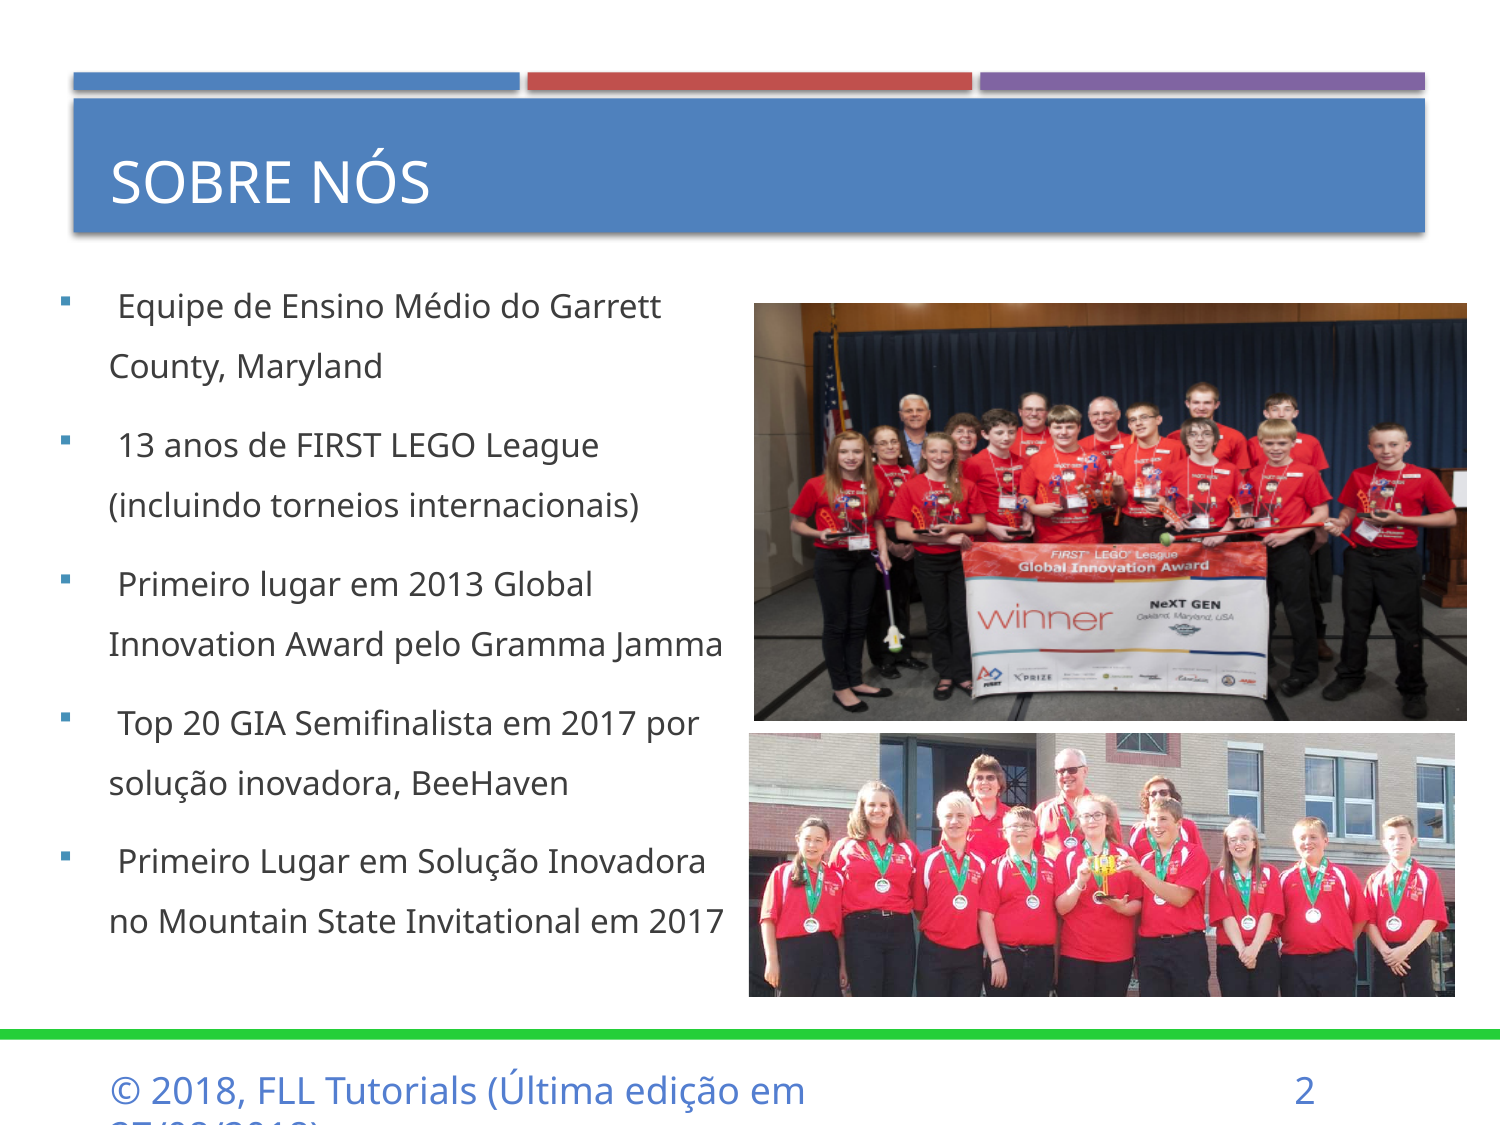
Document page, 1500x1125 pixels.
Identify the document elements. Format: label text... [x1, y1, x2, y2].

text_box 2 [1279, 1060, 1406, 1120]
text_box © 2018, FLL Tutorials (Última edição em 27/08/2018) [95, 1059, 1016, 1120]
picture [748, 733, 1456, 997]
text_box Sobre nós [95, 124, 1406, 222]
text_box Equipe de Ensino Médio do Garrett County, Maryland 13 anos de FIRST LEGO League (incluindo torneios internacionais) Primeiro lugar em 2013 Global Innovation Award pelo Gramma Jamma Top 20 GIA Semifinalista em 2017 por solução inovadora, BeeHaven Primeiro Lugar em Solução Inovadora no Mountain State Invitational em 2017 [43, 257, 754, 992]
picture [753, 303, 1468, 721]
